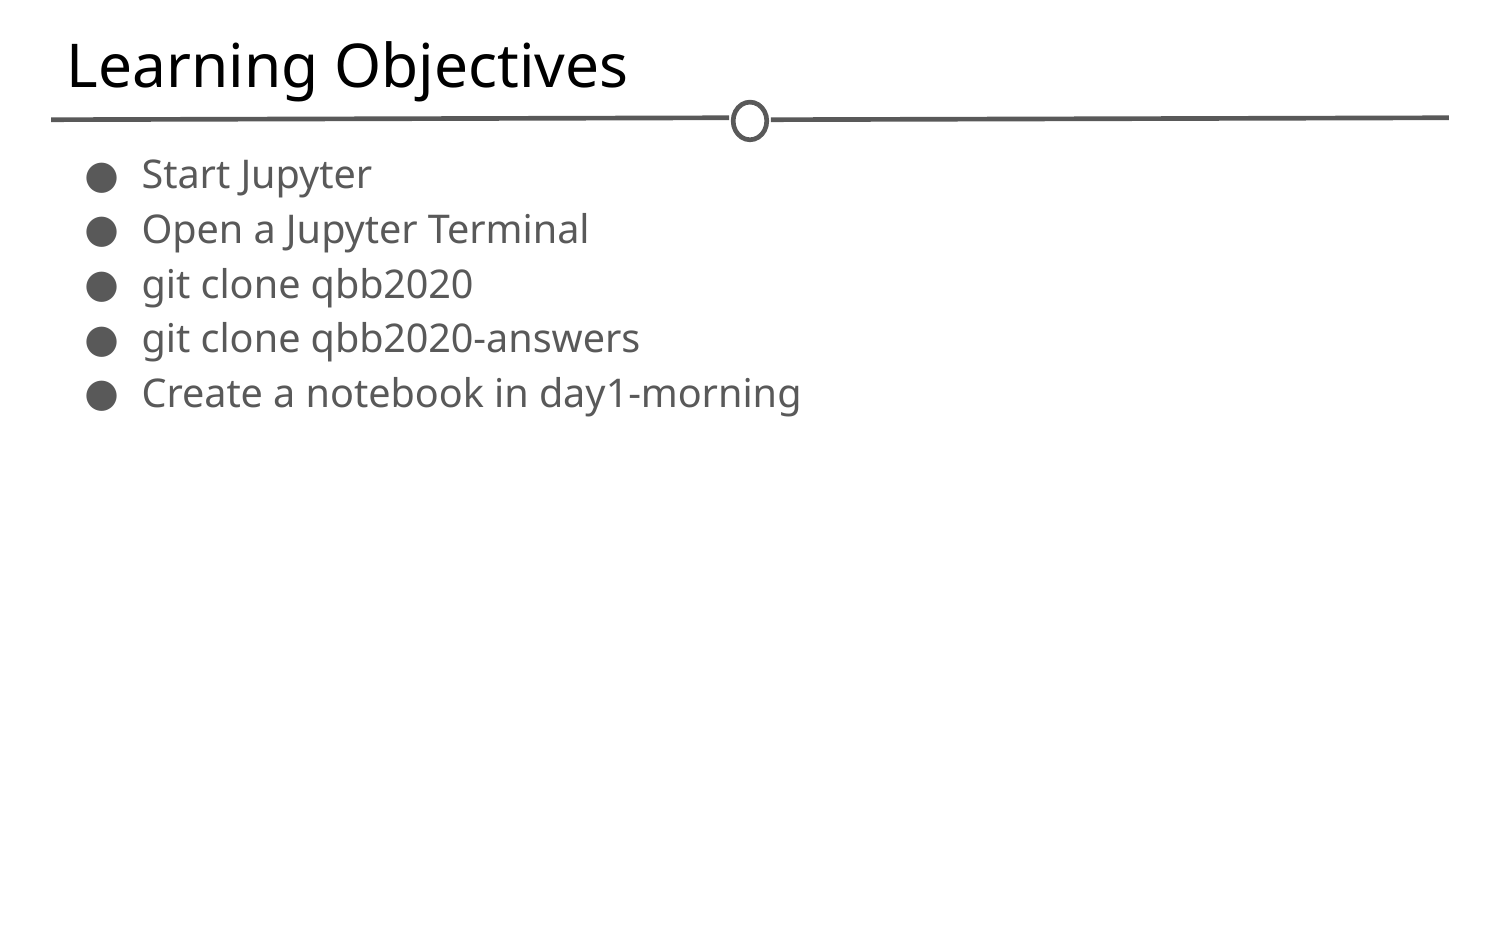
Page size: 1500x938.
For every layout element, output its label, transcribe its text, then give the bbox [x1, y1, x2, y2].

list Start Jupyter Open a Jupyter Terminal git clone qbb2020 git clone qbb2020-answers Create a notebook in day1-morning [51, 126, 1449, 896]
title Learning Objectives [51, 11, 1449, 117]
